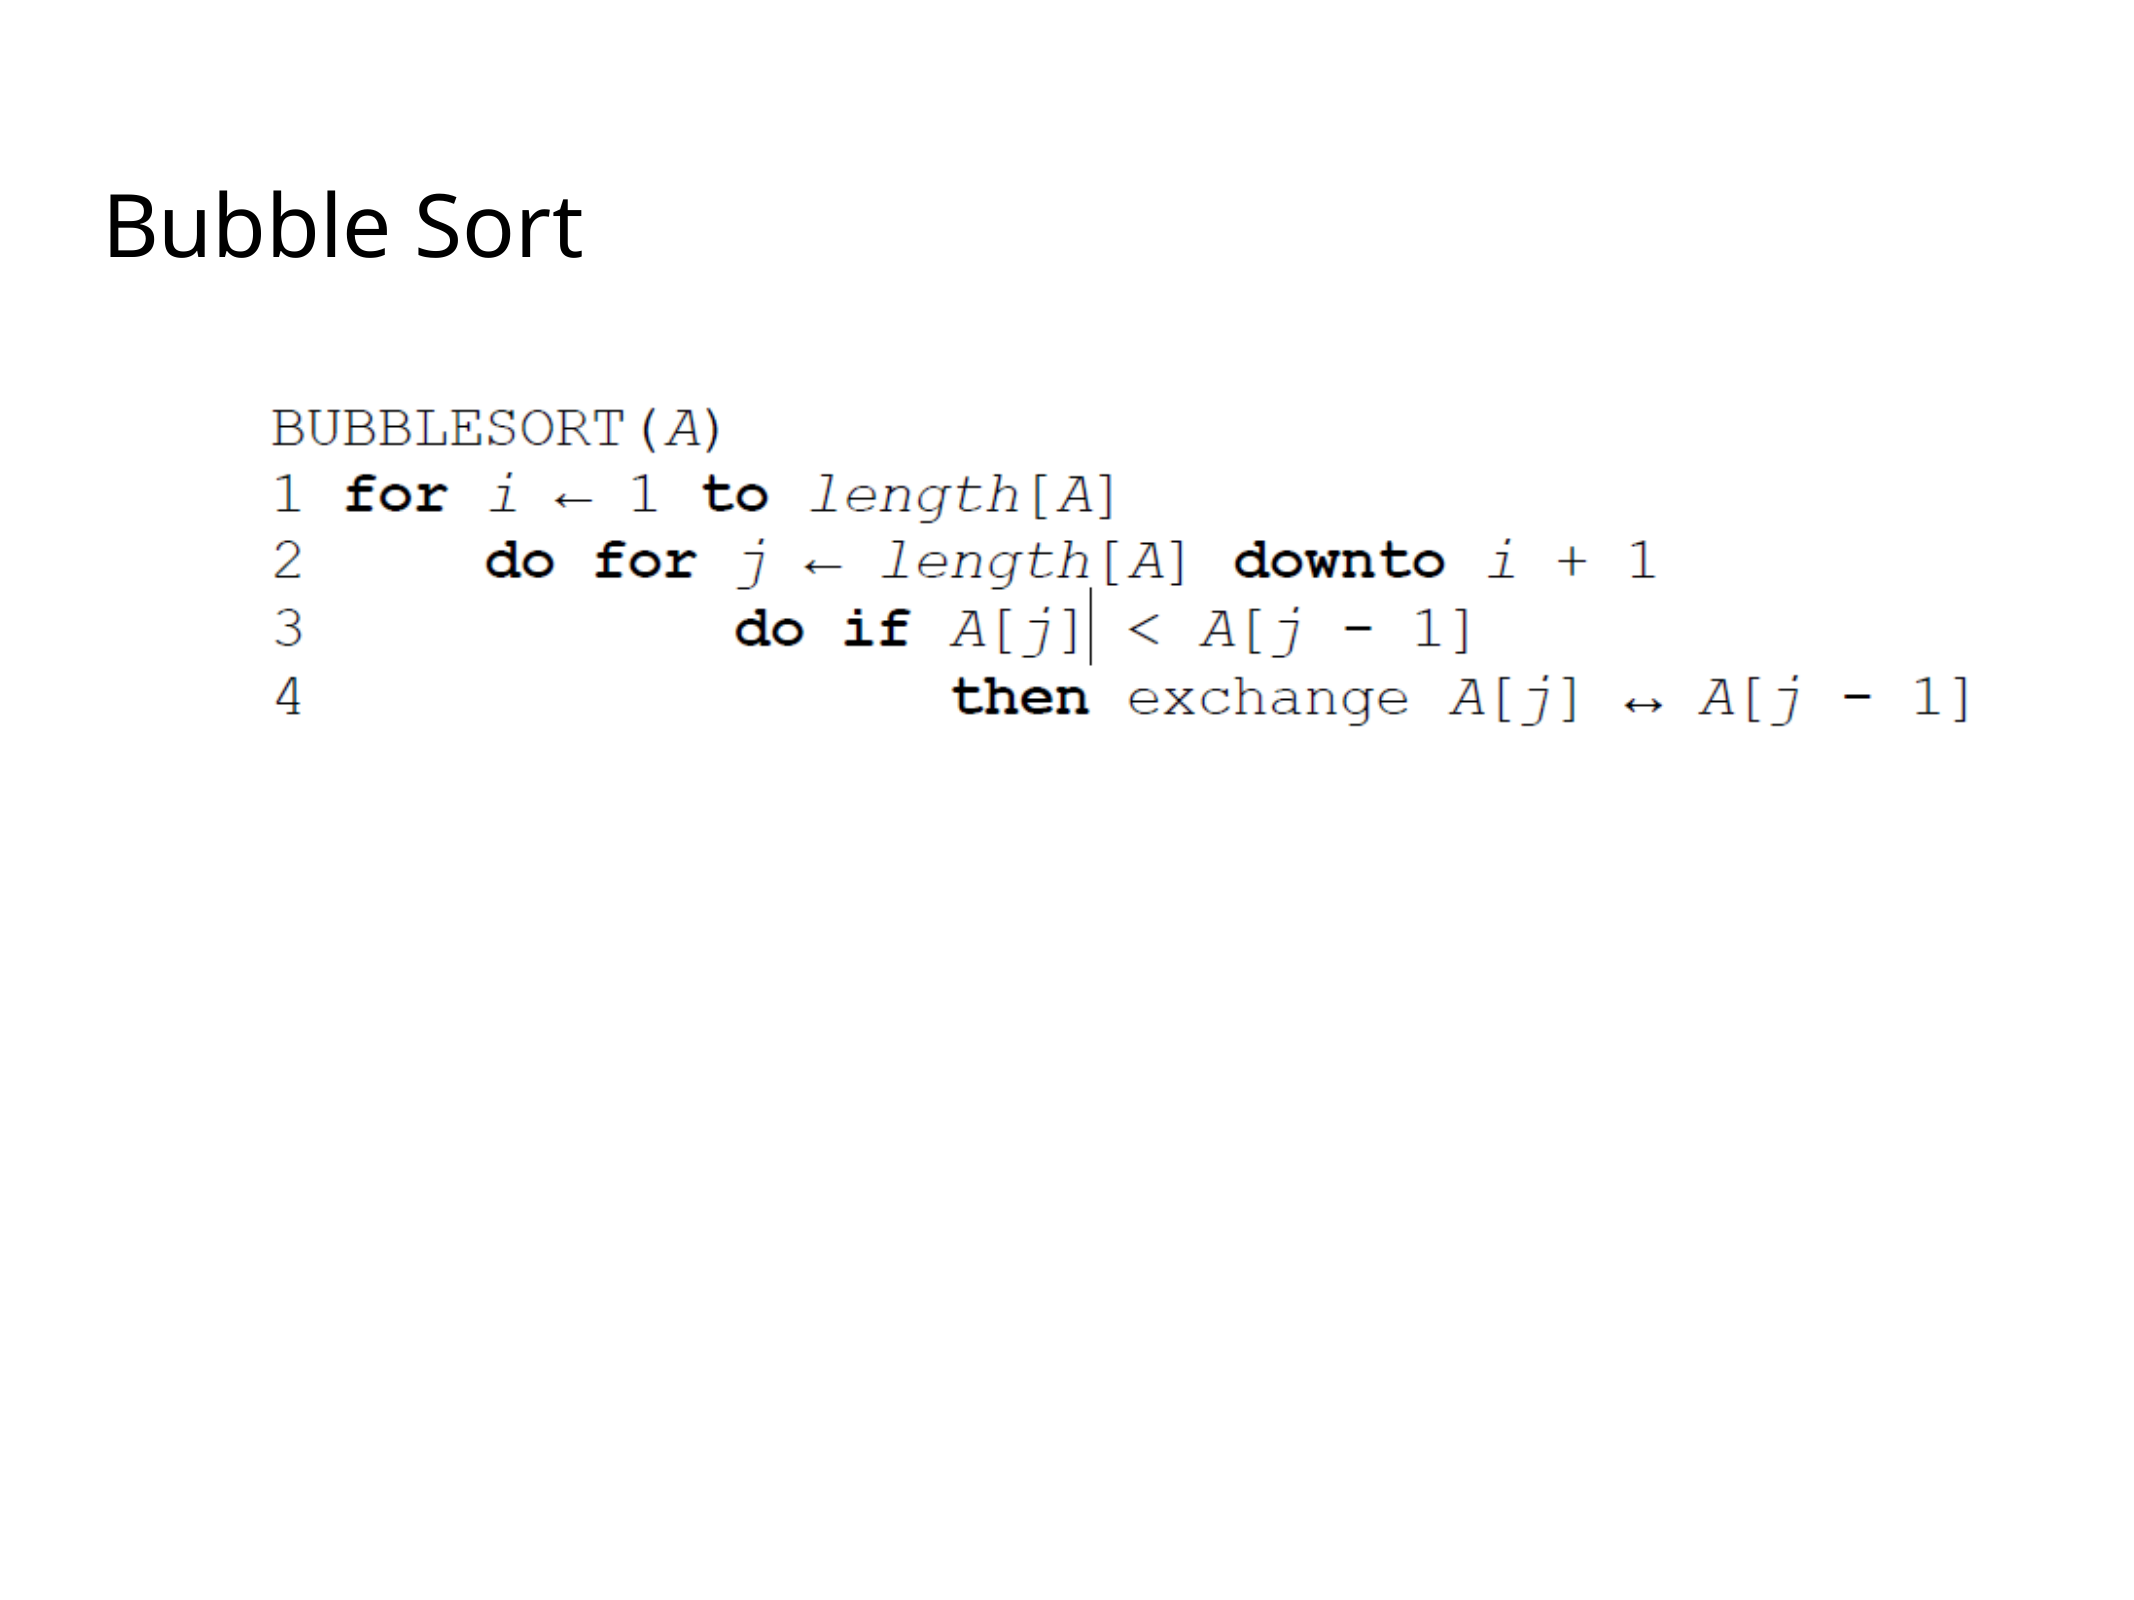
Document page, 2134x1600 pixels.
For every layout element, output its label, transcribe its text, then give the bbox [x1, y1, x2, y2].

picture [253, 387, 1981, 738]
title Bubble Sort [93, 0, 2040, 284]
